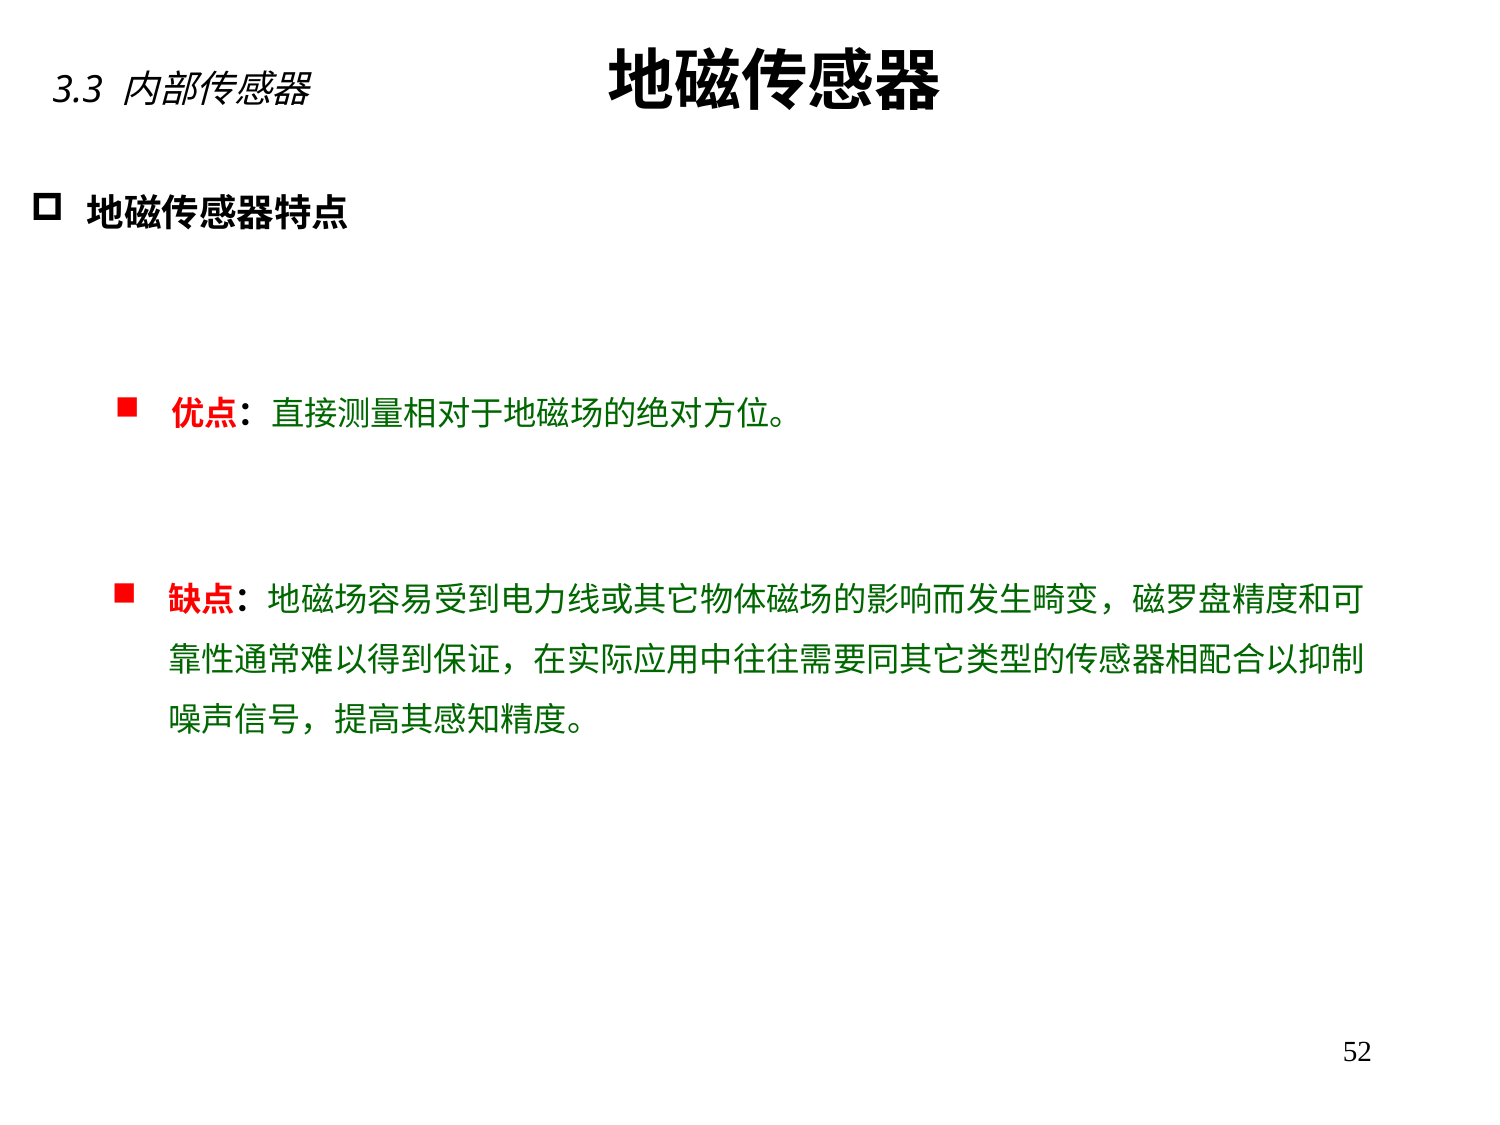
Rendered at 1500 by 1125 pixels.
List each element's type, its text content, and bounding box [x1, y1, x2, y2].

text_box 地磁传感器特点 [15, 159, 1433, 242]
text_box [10, 30, 1493, 138]
text_box 缺点：地磁场容易受到电力线或其它物体磁场的影响而发生畸变，磁罗盘精度和可靠性通常难以得到保证，在实际应用中往往需要同其它类型的传感器相配合以抑制噪声信号，提高其感知精度。 [97, 550, 1406, 745]
slide_number 52 [1074, 1025, 1388, 1100]
text_box 优点：直接测量相对于地磁场的绝对方位。 [100, 364, 1409, 439]
